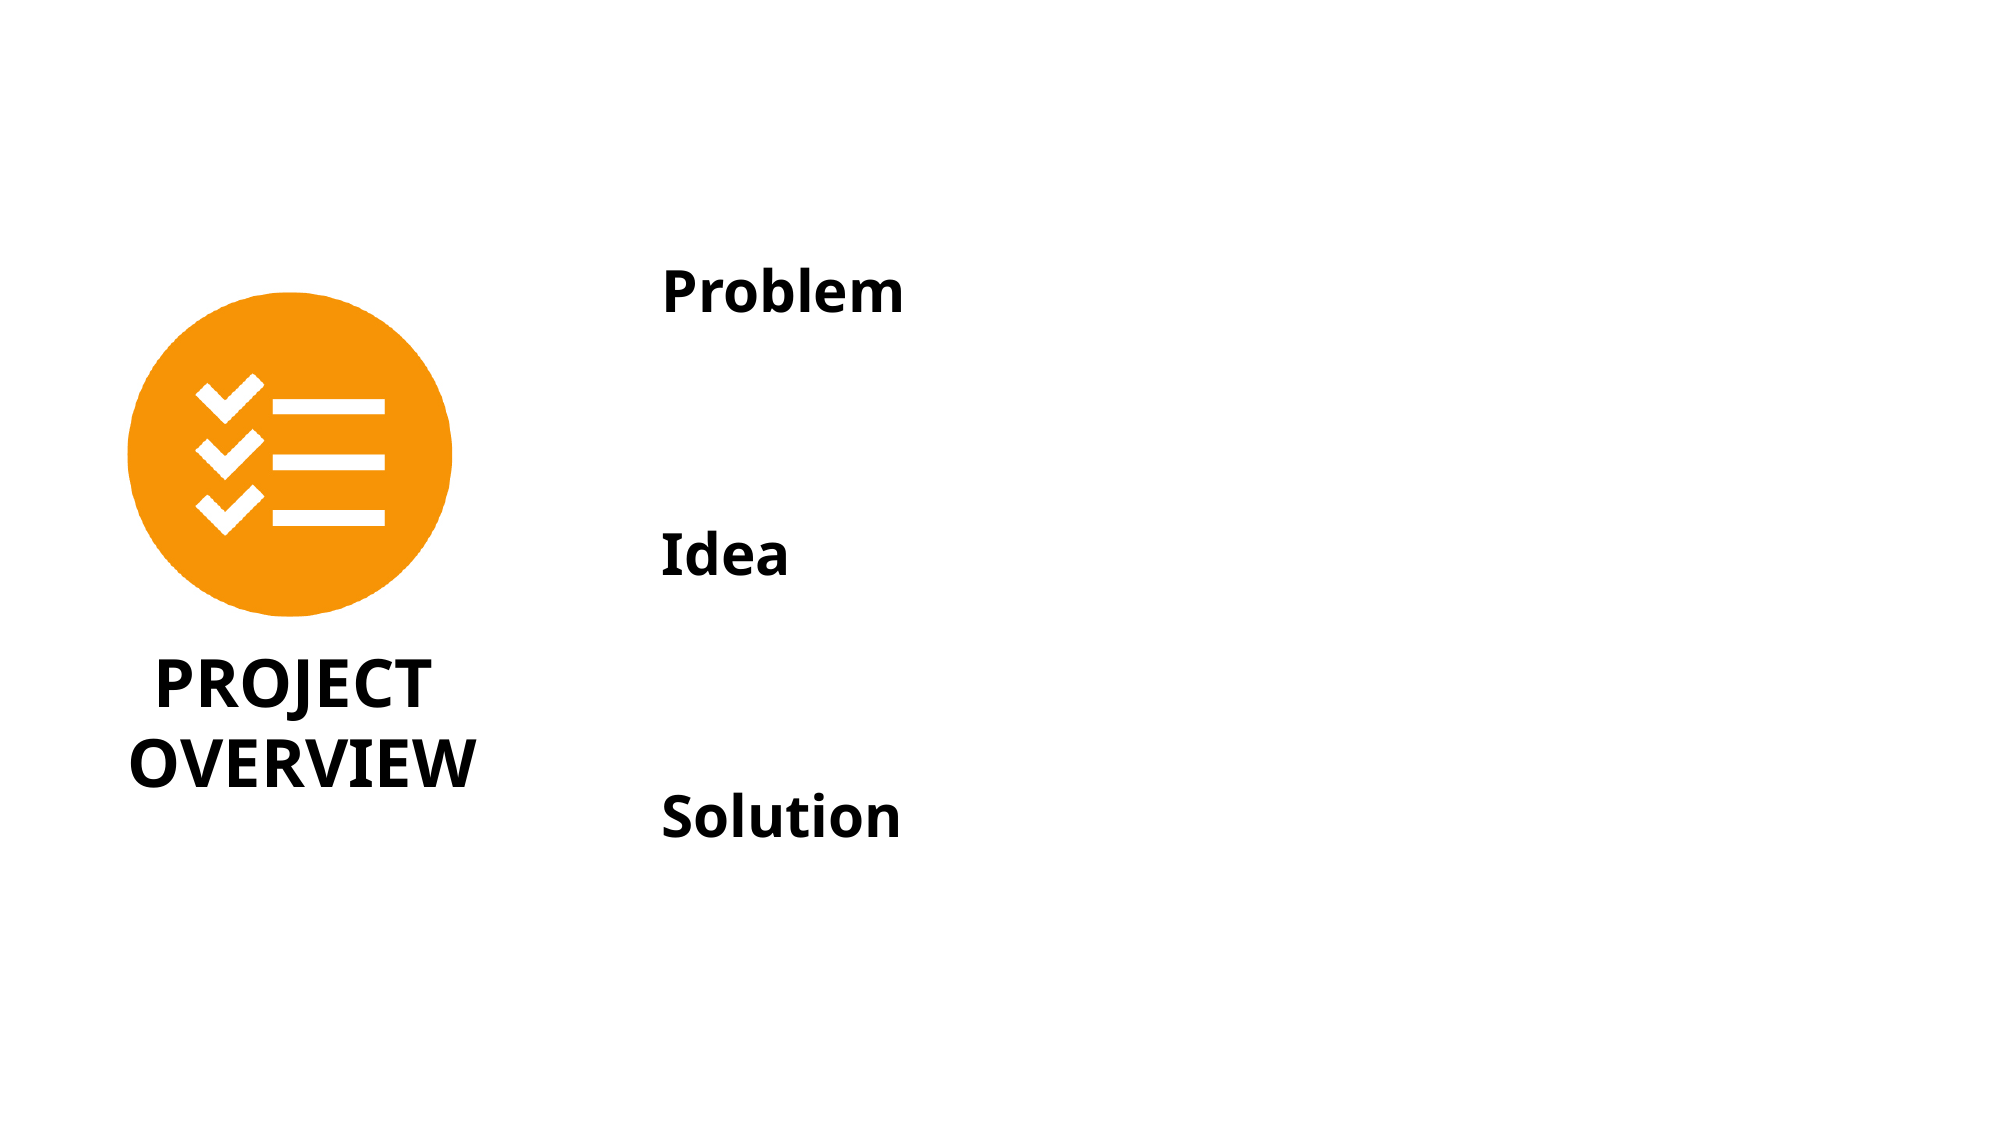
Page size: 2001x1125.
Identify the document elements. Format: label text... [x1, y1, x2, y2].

picture [103, 278, 478, 634]
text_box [592, 237, 1684, 863]
text_box PROJECT OVERVIEW [113, 633, 492, 808]
